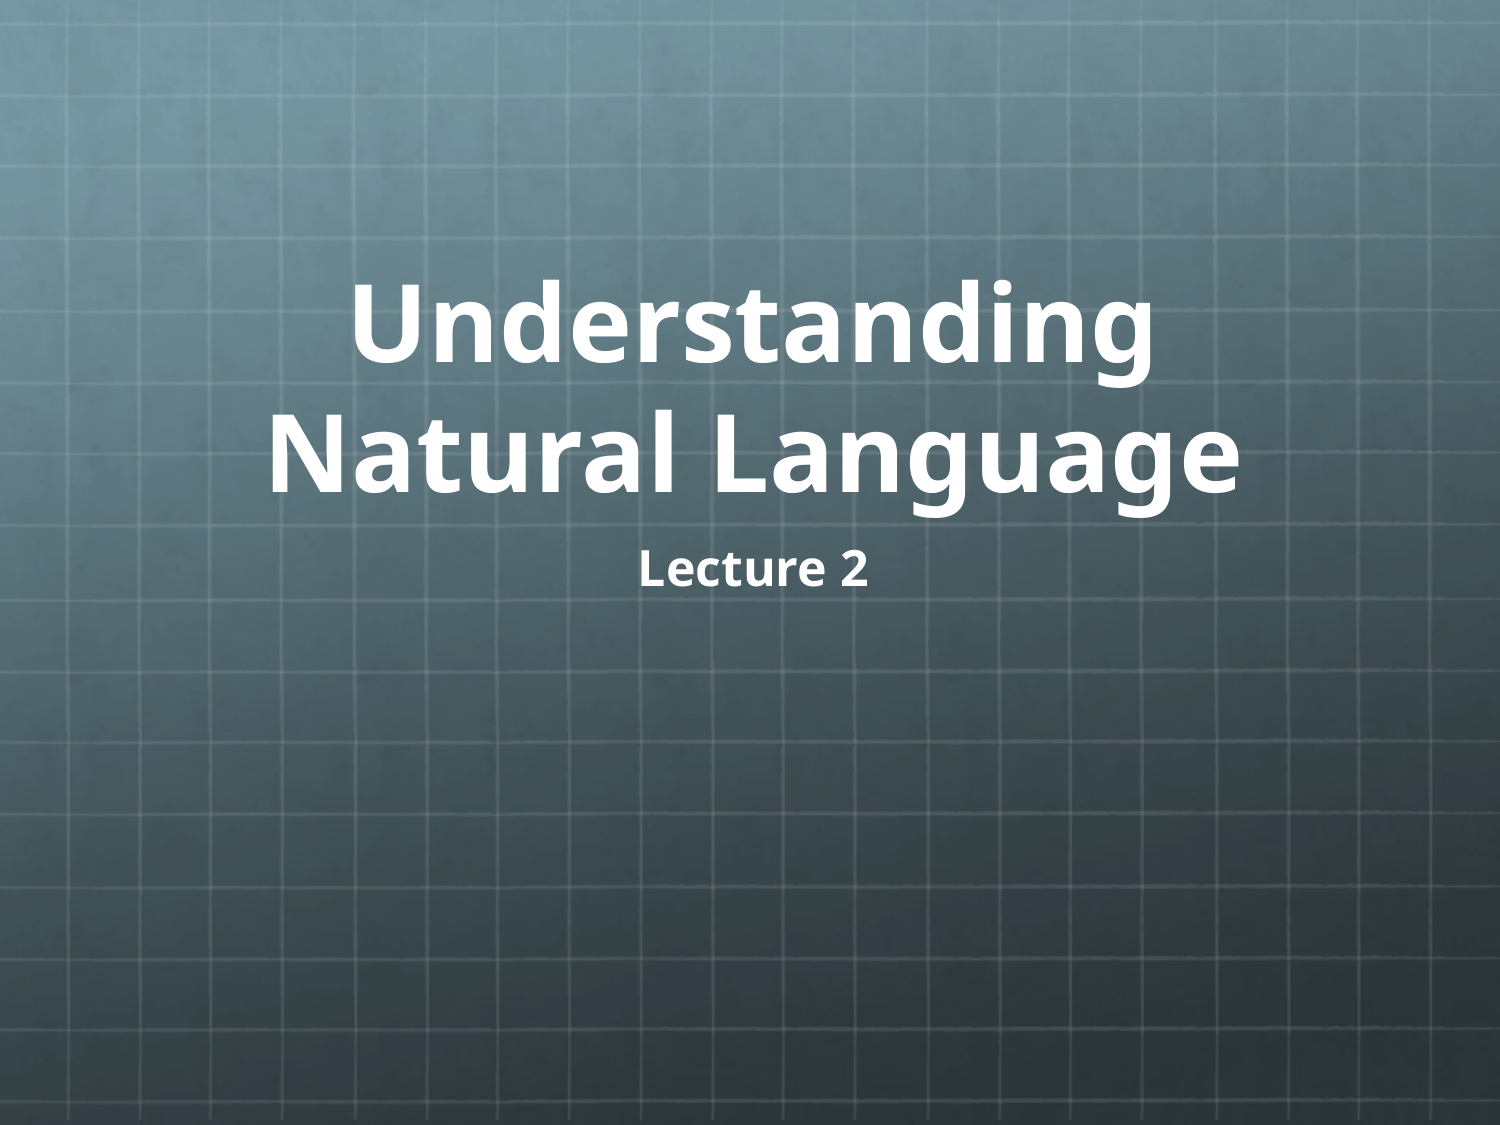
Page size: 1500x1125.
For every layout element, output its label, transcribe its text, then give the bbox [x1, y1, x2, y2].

picture [0, 0, 1500, 1125]
title Understanding Natural Language [134, 199, 1372, 522]
list Lecture 2 [134, 528, 1372, 775]
